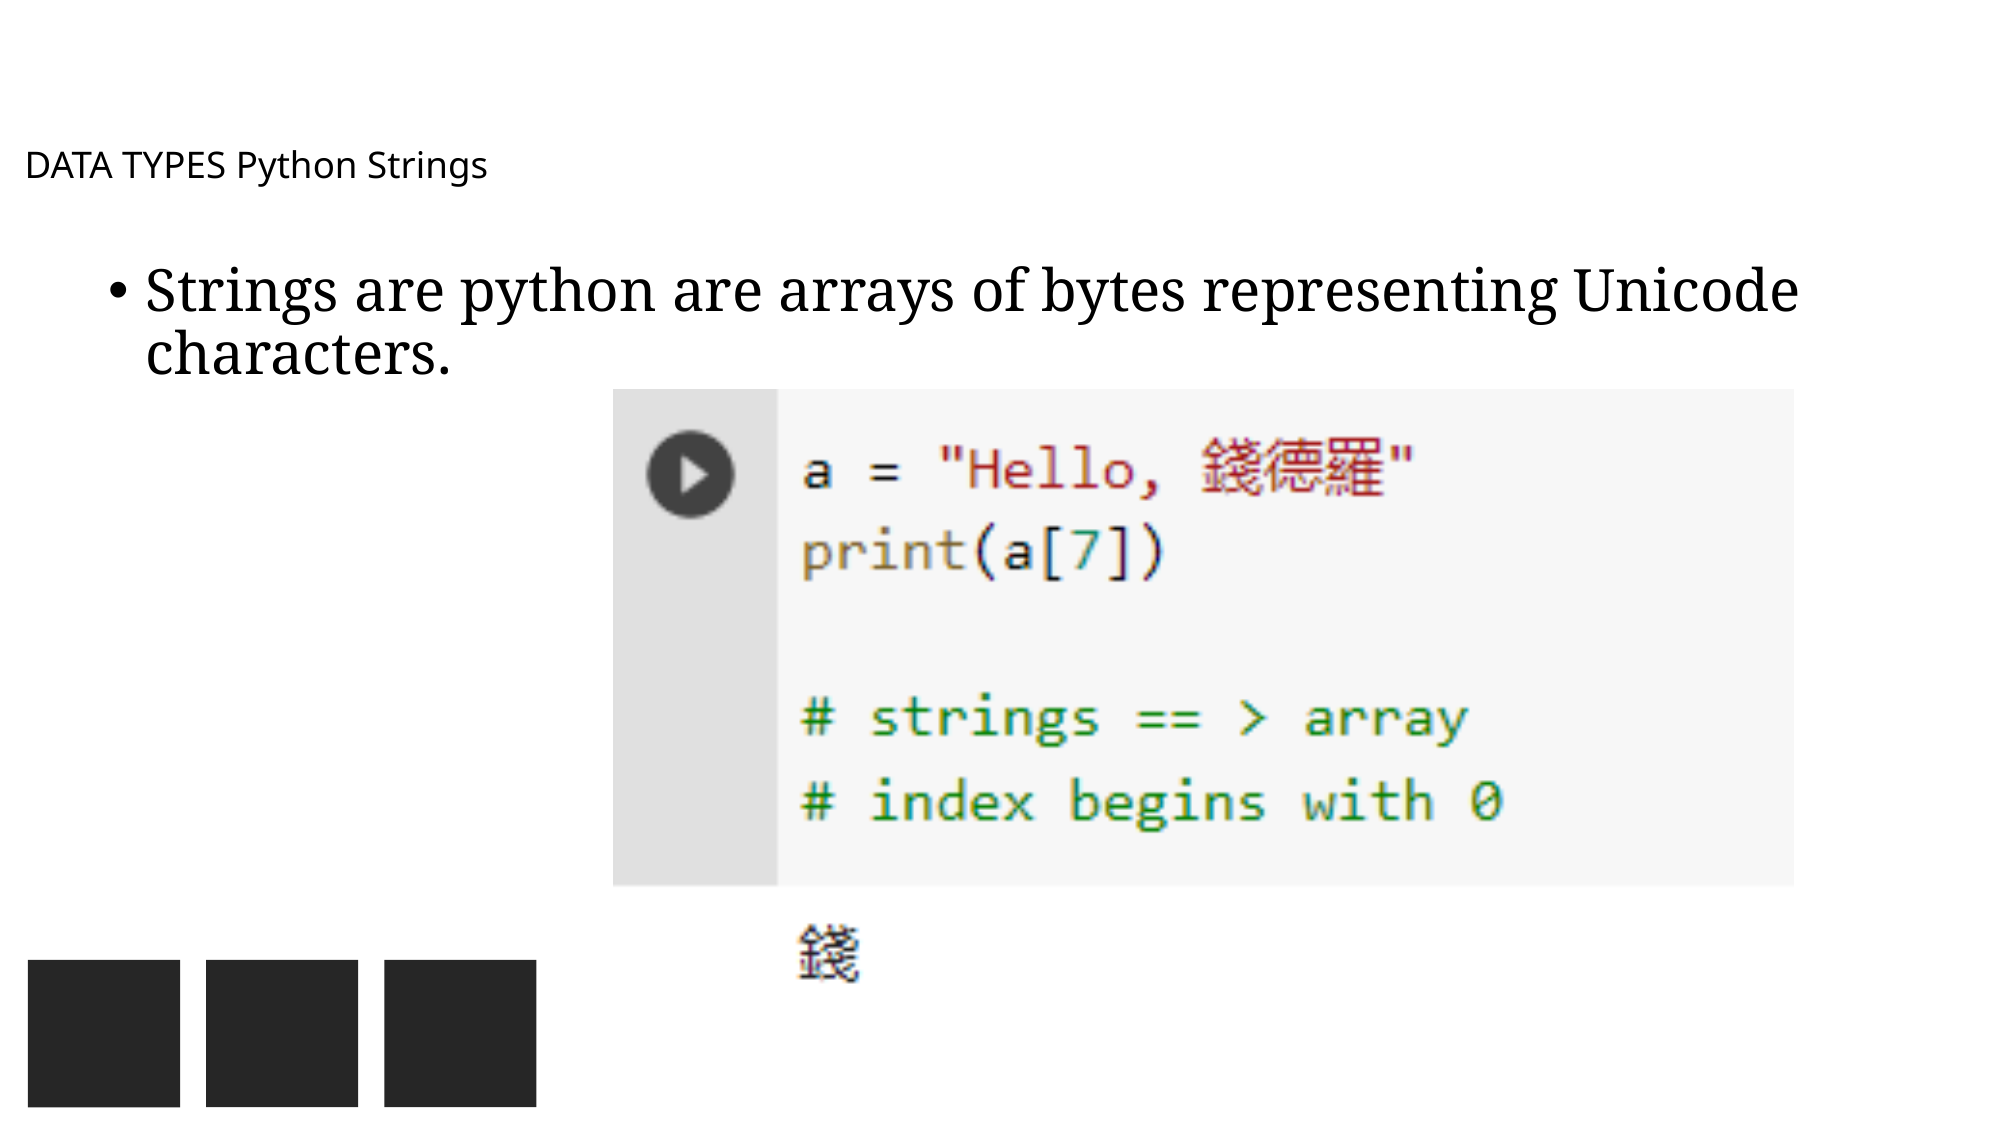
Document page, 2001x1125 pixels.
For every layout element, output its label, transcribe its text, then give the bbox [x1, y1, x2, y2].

list Strings are python are arrays of bytes representing Unicode characters. [93, 253, 1819, 401]
title DATA TYPES Python Strings [0, 59, 1725, 278]
text_box [205, 959, 359, 1108]
text_box [383, 959, 537, 1108]
picture [613, 389, 1794, 1034]
text_box [27, 959, 181, 1108]
